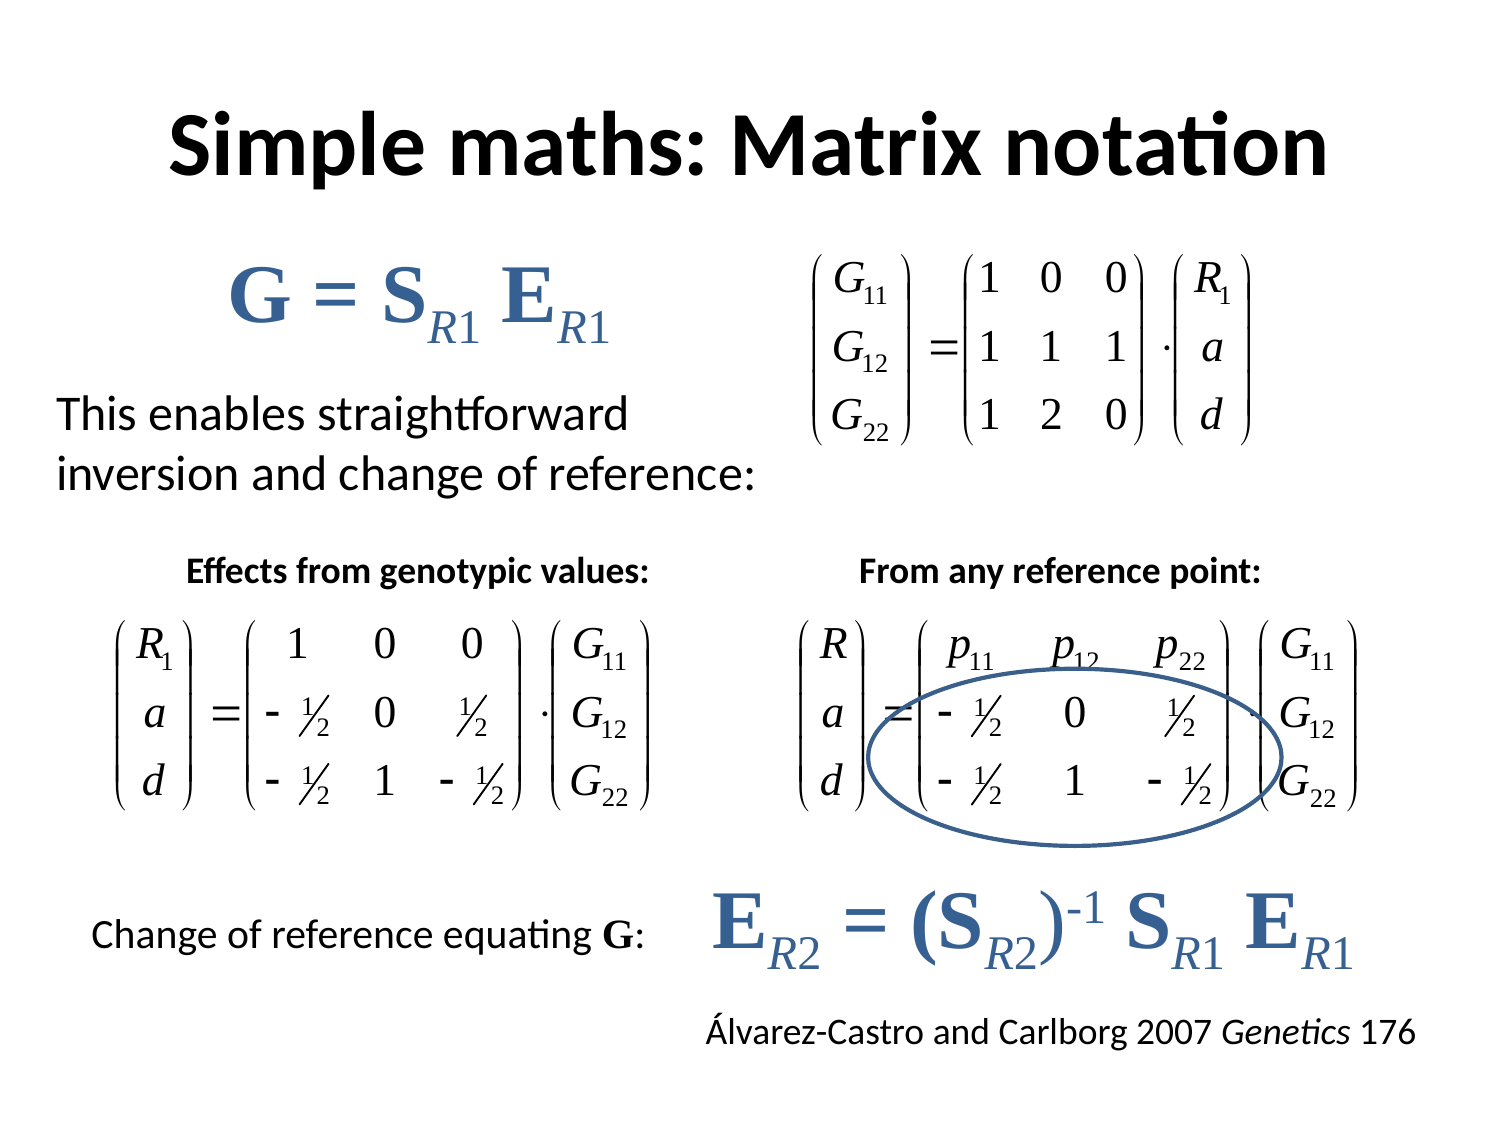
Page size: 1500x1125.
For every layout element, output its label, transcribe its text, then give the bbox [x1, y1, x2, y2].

text_box From any reference point: [844, 538, 1341, 599]
text_box [956, 832, 1194, 849]
text_box Álvarez-Castro and Carlborg 2007 Genetics 176 [690, 999, 1489, 1060]
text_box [170, 231, 1264, 457]
text_box This enables straightforward inversion and change of reference: [41, 373, 798, 509]
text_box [789, 609, 1372, 823]
text_box Effects from genotypic values: [171, 538, 668, 599]
text_box Change of reference equating G: ER2 = (SR2)-1 SR1 ER1 [76, 857, 1447, 987]
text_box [106, 609, 662, 823]
title Simple maths: Matrix notation [75, 45, 1425, 233]
